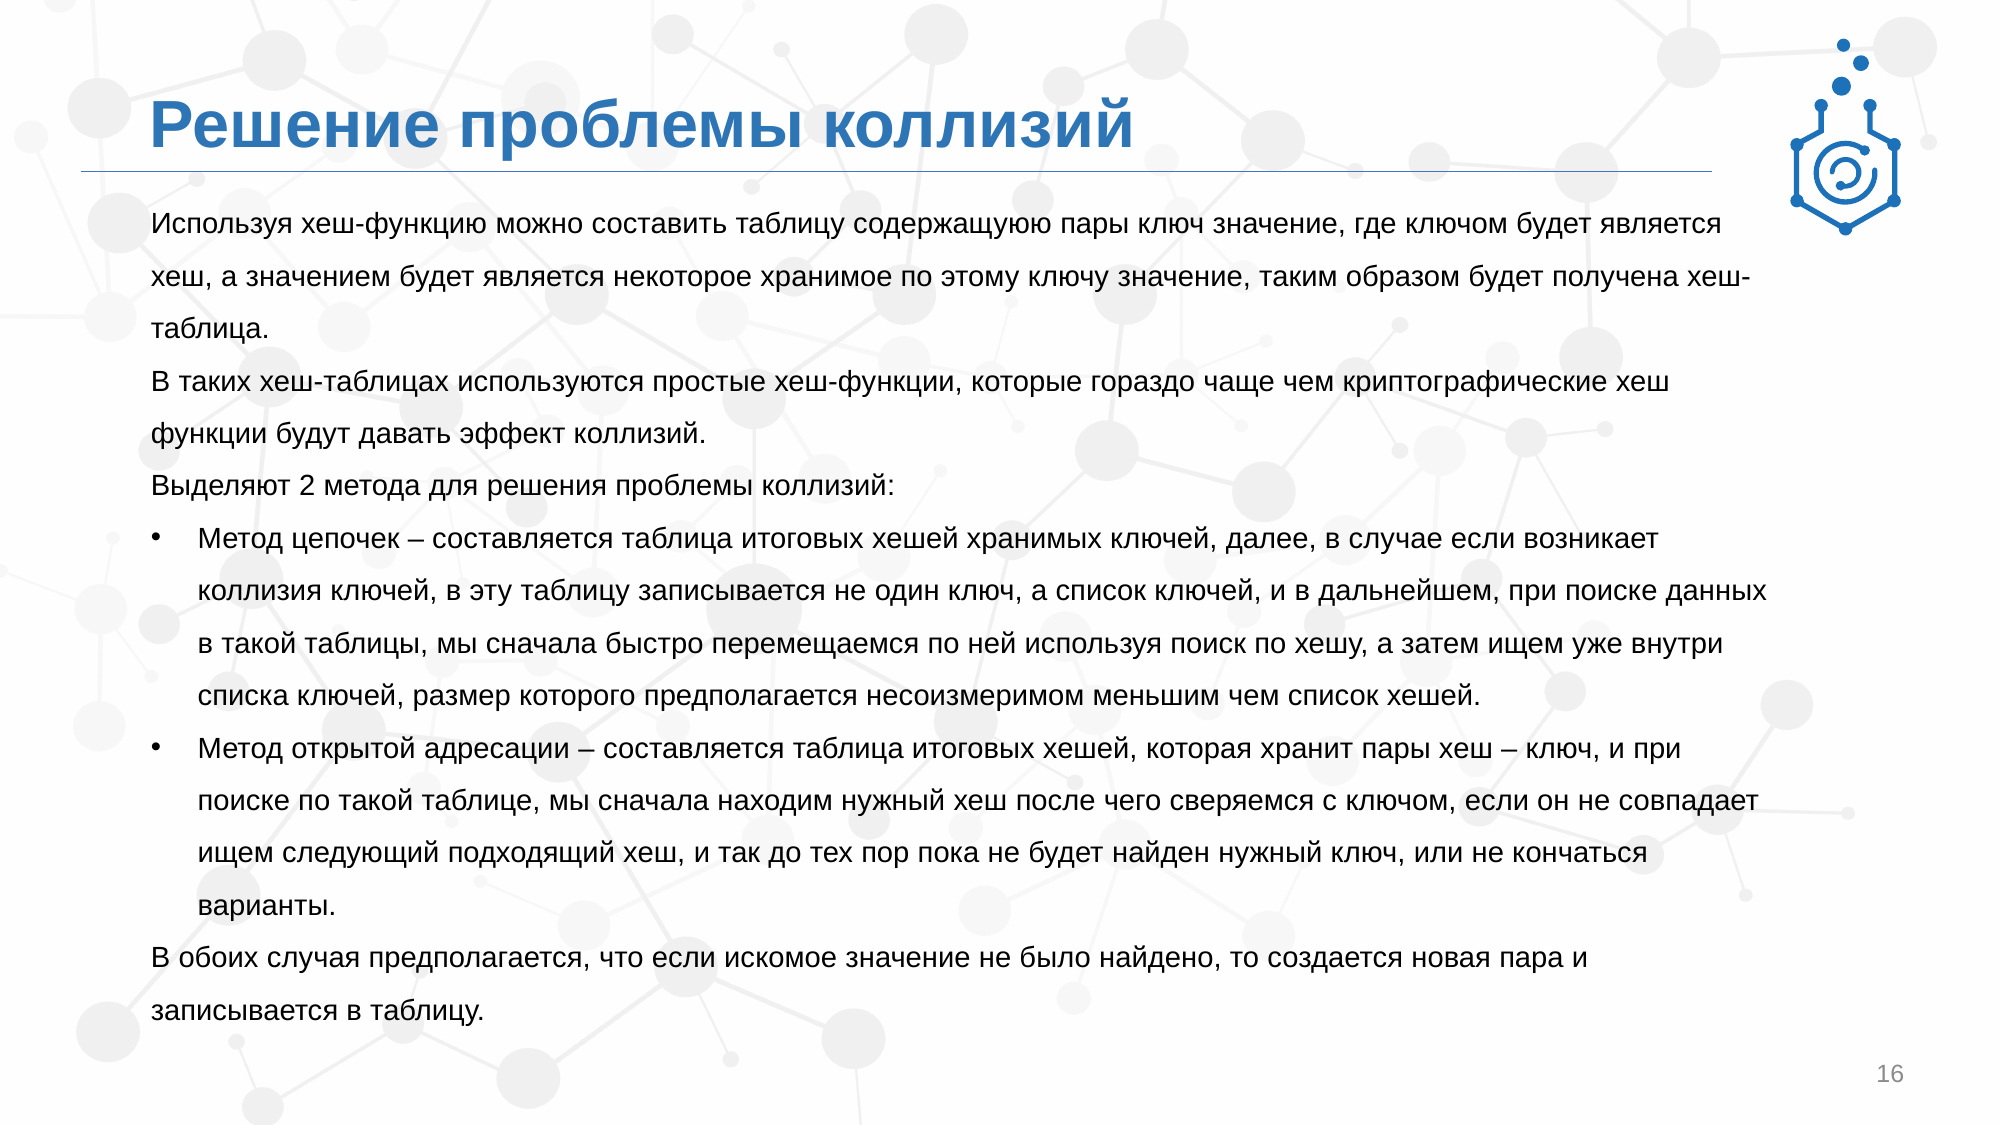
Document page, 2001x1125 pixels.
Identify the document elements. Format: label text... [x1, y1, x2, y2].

picture [0, 0, 2001, 1125]
text_box Используя хеш-функцию можно составить таблицу содержащуюю пары ключ значение, где ключом будет является хеш, а значением будет является некоторое хранимое по этому ключу значение, таким образом будет получена хеш-таблица. В таких хеш-таблицах используются простые хеш-функции, которые гораздо чаще чем криптографические хеш функции будут давать эффект коллизий. Выделяют 2 метода для решения проблемы коллизий: Метод цепочек – составляется таблица итоговых хешей хранимых ключей, далее, в случае если возникает коллизия ключей, в эту таблицу записывается не один ключ, а список ключей, и в дальнейшем, при поиске данных в такой таблицы, мы сначала быстро перемещаемся по ней используя поиск по хешу, а затем ищем уже внутри списка ключей, размер которого предполагается несоизмеримом меньшим чем список хешей. Метод открытой адресации – составляется таблица итоговых хешей, которая хранит пары хеш – ключ, и при поиске по такой таблице, мы сначала находим нужный хеш после чего сверяемся с ключом, если он не совпадает ищем следующий подходящий хеш, и так до тех пор пока не будет найден нужный ключ, или не кончаться варианты. В обоих случая предполагается, что если искомое значение не было найдено, то создается новая пара и записывается в таблицу. [136, 179, 1792, 1034]
text_box Решение проблемы коллизий [134, 78, 1402, 162]
slide_number 16 [1724, 1042, 1920, 1103]
